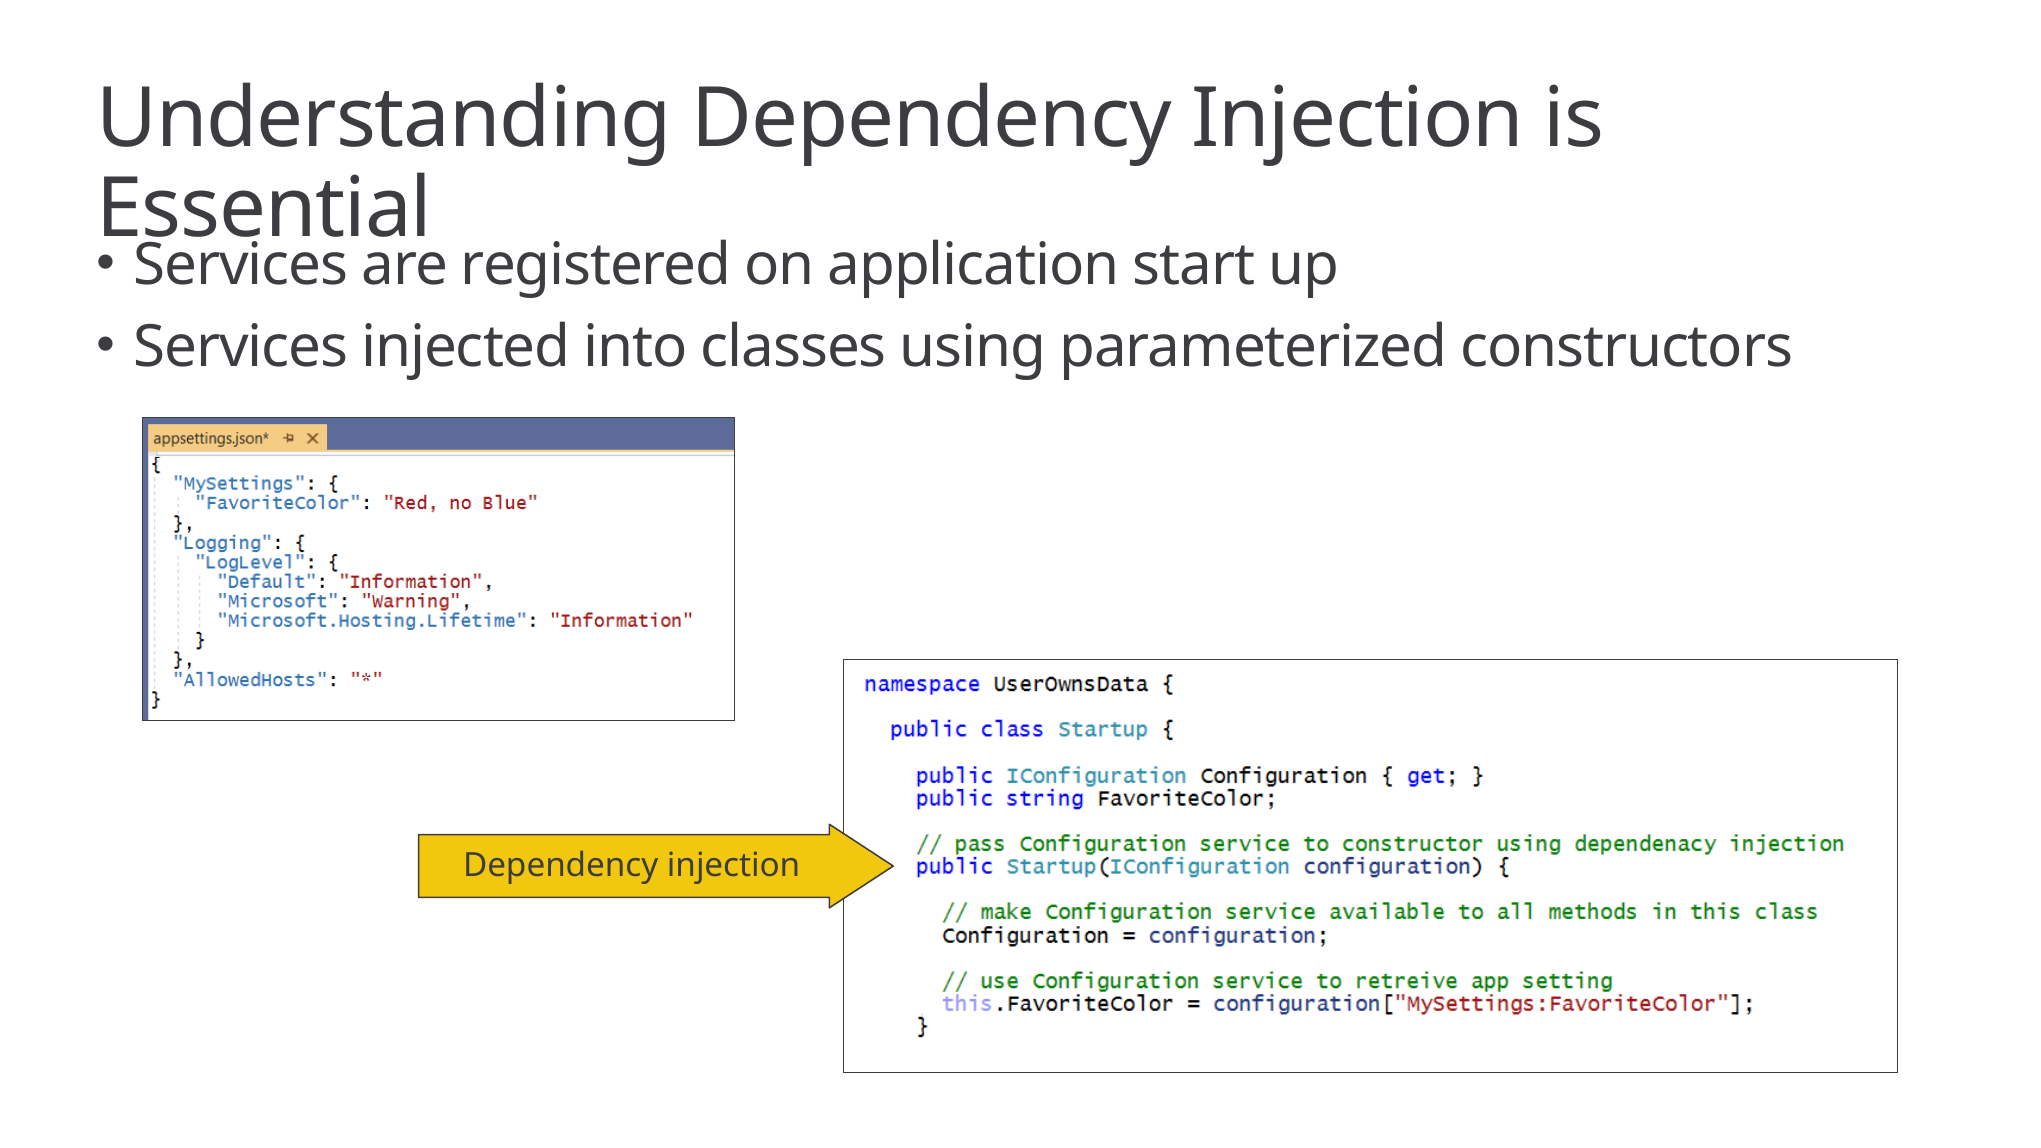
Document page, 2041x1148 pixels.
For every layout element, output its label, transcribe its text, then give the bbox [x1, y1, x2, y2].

text_box Dependency injection [417, 823, 843, 909]
list Services are registered on application start up Services injected into classes using parameterized constructors [96, 226, 1941, 385]
title Understanding Dependency Injection is Essential [96, 75, 1941, 166]
picture [142, 416, 735, 721]
picture [843, 659, 1898, 1073]
